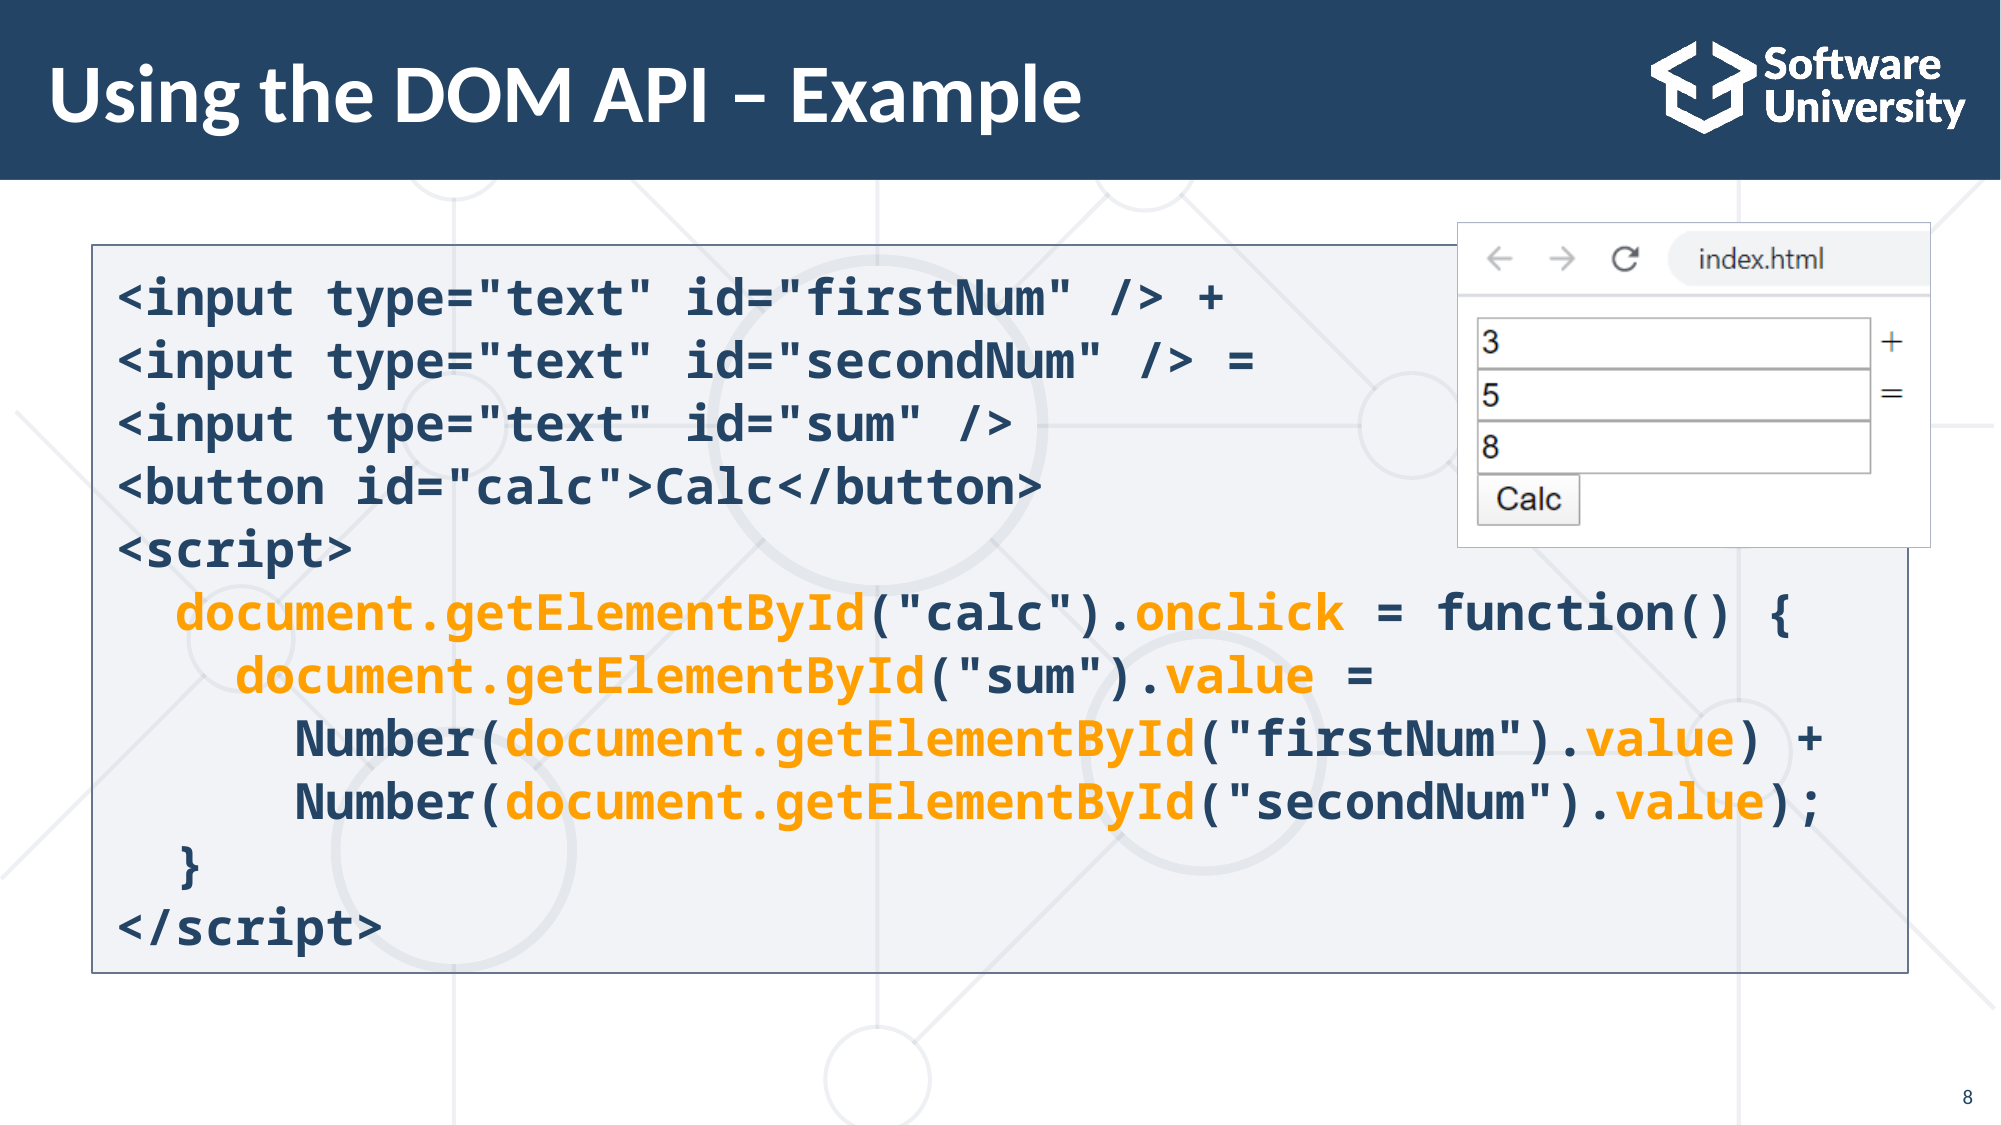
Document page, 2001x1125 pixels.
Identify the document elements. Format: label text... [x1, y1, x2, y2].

title Using the DOM API – Example [31, 16, 1625, 162]
text_box <input type="text" id="firstNum" /> + <input type="text" id="secondNum" /> = <input type="text" id="sum" /> <button id="calc">Calc</button> <script> document.getElementById("calc").onclick = function() { document.getElementById("sum").value = Number(document.getElementById("firstNum").value) + Number(document.getElementById("secondNum").value); } </script> [91, 245, 1908, 973]
slide_number 8 [1927, 1067, 1989, 1117]
picture [1651, 41, 1966, 134]
picture [1457, 222, 1932, 548]
